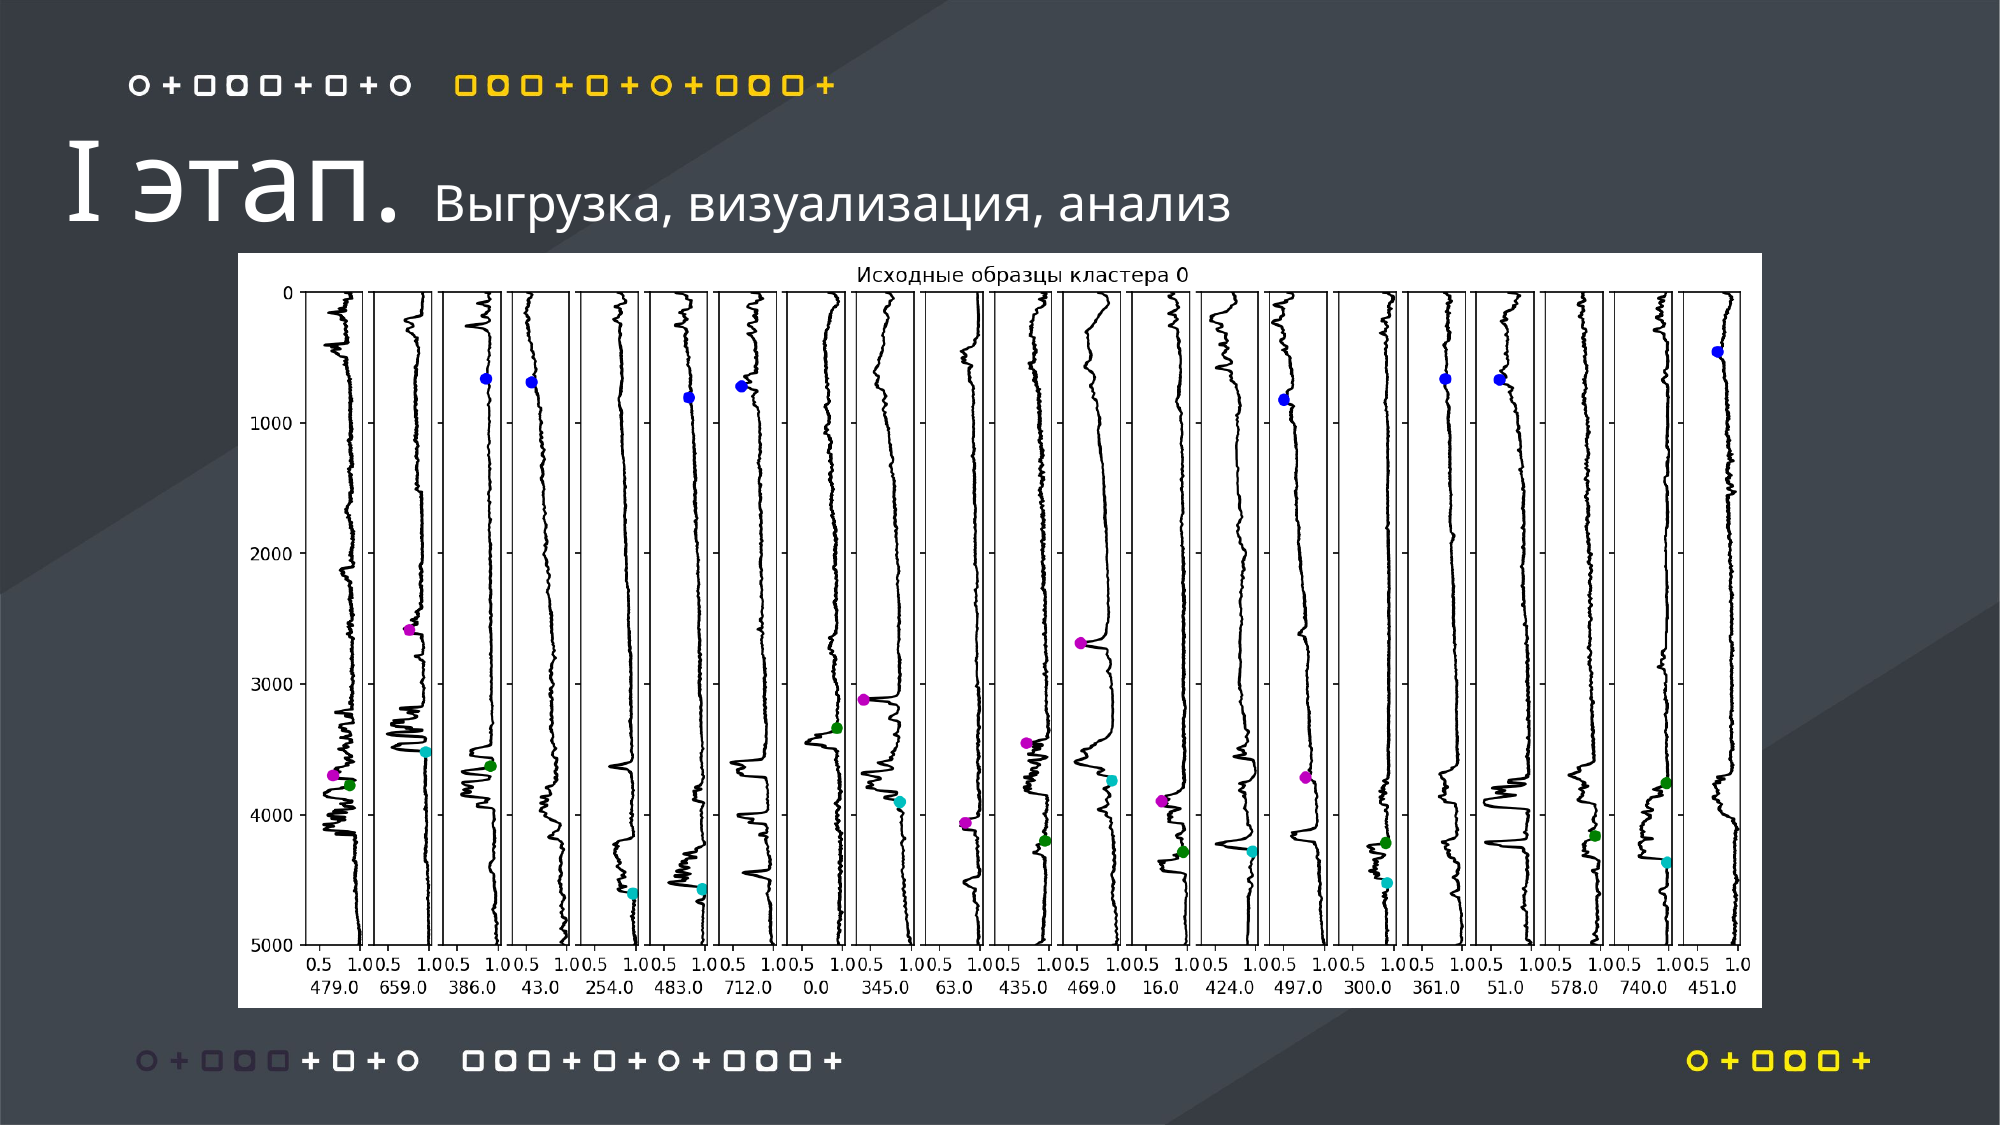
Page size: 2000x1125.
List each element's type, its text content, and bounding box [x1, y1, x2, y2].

picture [0, 0, 2000, 1125]
text_box I этап. Выгрузка, визуализация, анализ [50, 101, 1284, 252]
